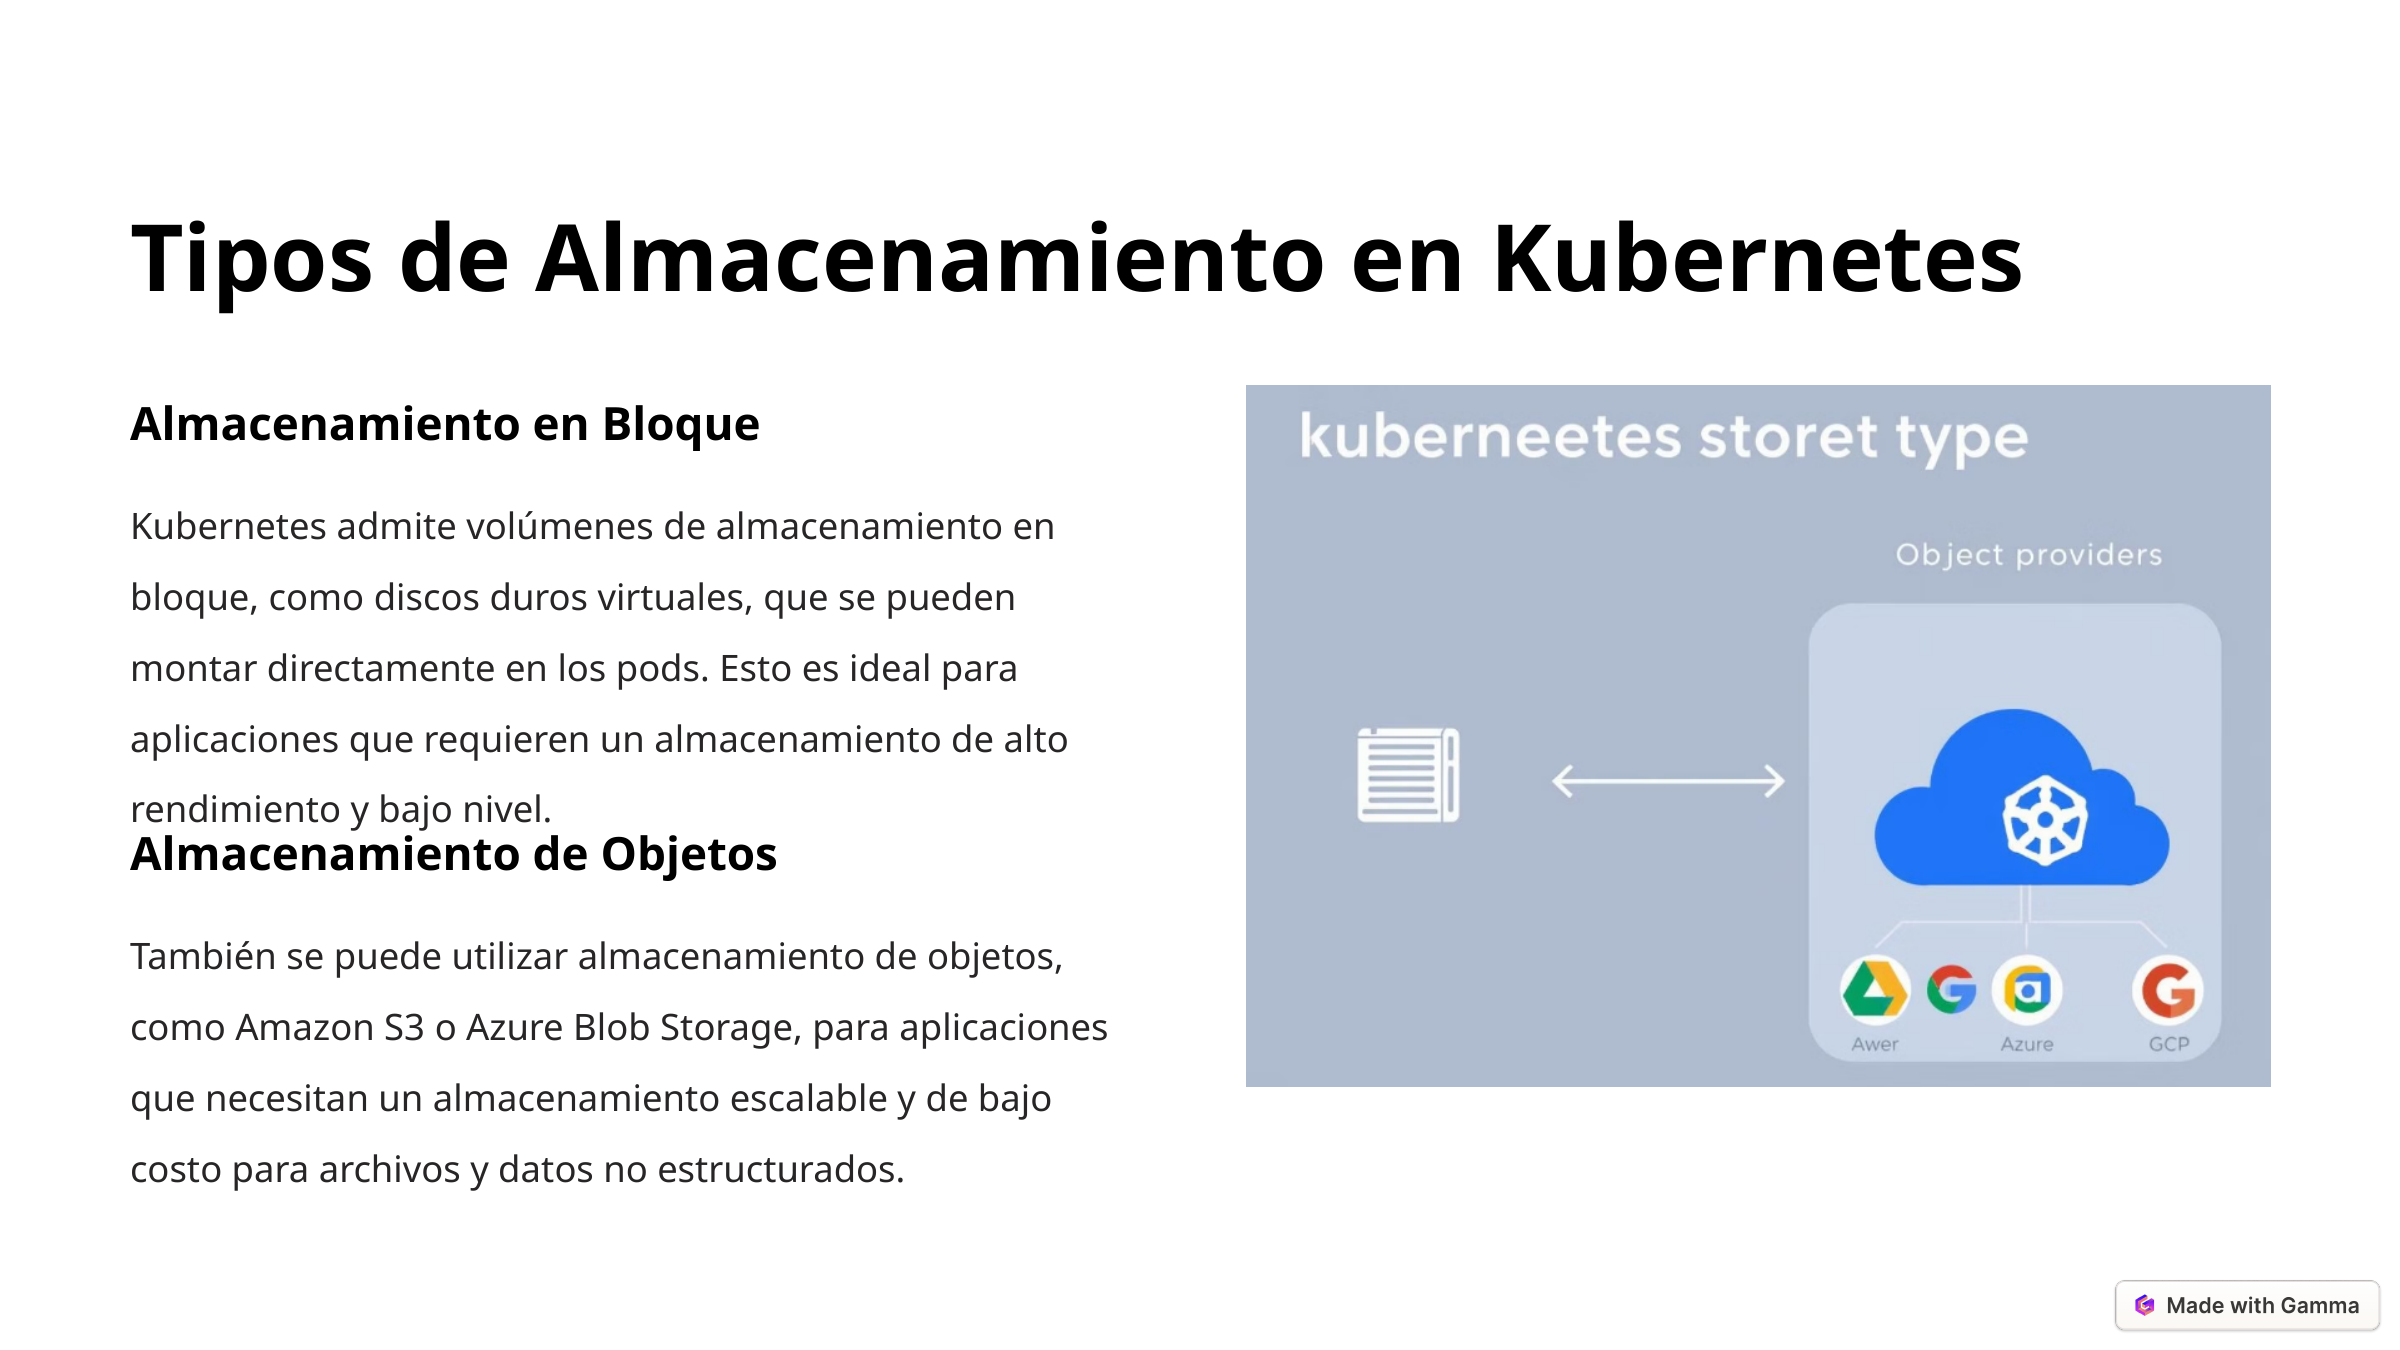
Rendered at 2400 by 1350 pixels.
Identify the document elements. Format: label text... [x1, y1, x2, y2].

text_box También se puede utilizar almacenamiento de objetos, como Amazon S3 o Azure Blob Storage, para aplicaciones que necesitan un almacenamiento escalable y de bajo costo para archivos y datos no estructurados. [130, 906, 1155, 1145]
text_box Kubernetes admite volúmenes de almacenamiento en bloque, como discos duros virtuales, que se pueden montar directamente en los pods. Esto es ideal para aplicaciones que requieren un almacenamiento de alto rendimiento y bajo nivel. [130, 476, 1155, 774]
text_box Almacenamiento en Bloque [130, 381, 1042, 440]
picture [2106, 1271, 2389, 1339]
text_box Tipos de Almacenamiento en Kubernetes [130, 171, 2400, 289]
picture [1246, 385, 2272, 1087]
text_box Almacenamiento de Objetos [130, 811, 1155, 870]
